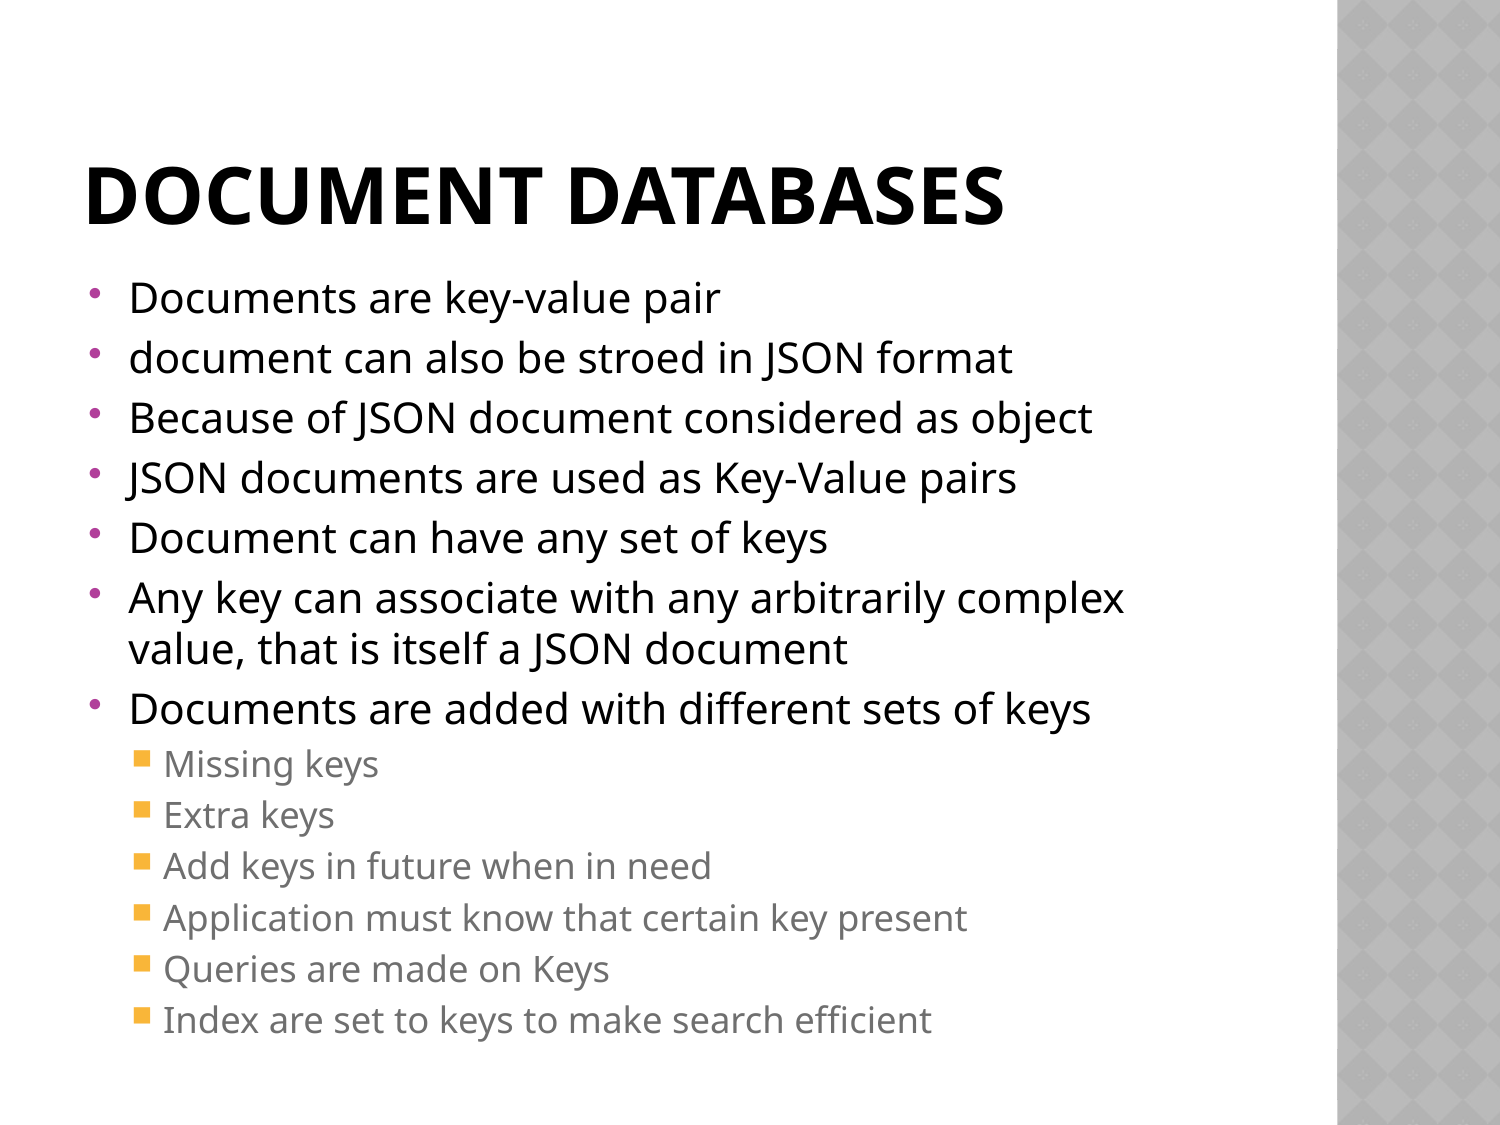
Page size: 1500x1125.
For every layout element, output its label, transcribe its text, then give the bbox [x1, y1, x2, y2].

title Document Databases [75, 52, 1263, 240]
list Documents are key-value pair document can also be stroed in JSON format Because of JSON document considered as object JSON documents are used as Key-Value pairs Document can have any set of keys Any key can associate with any arbitrarily complex value, that is itself a JSON document Documents are added with different sets of keys Missing keys Extra keys Add keys in future when in need Application must know that certain key present Queries are made on Keys Index are set to keys to make search efficient [75, 264, 1263, 1059]
